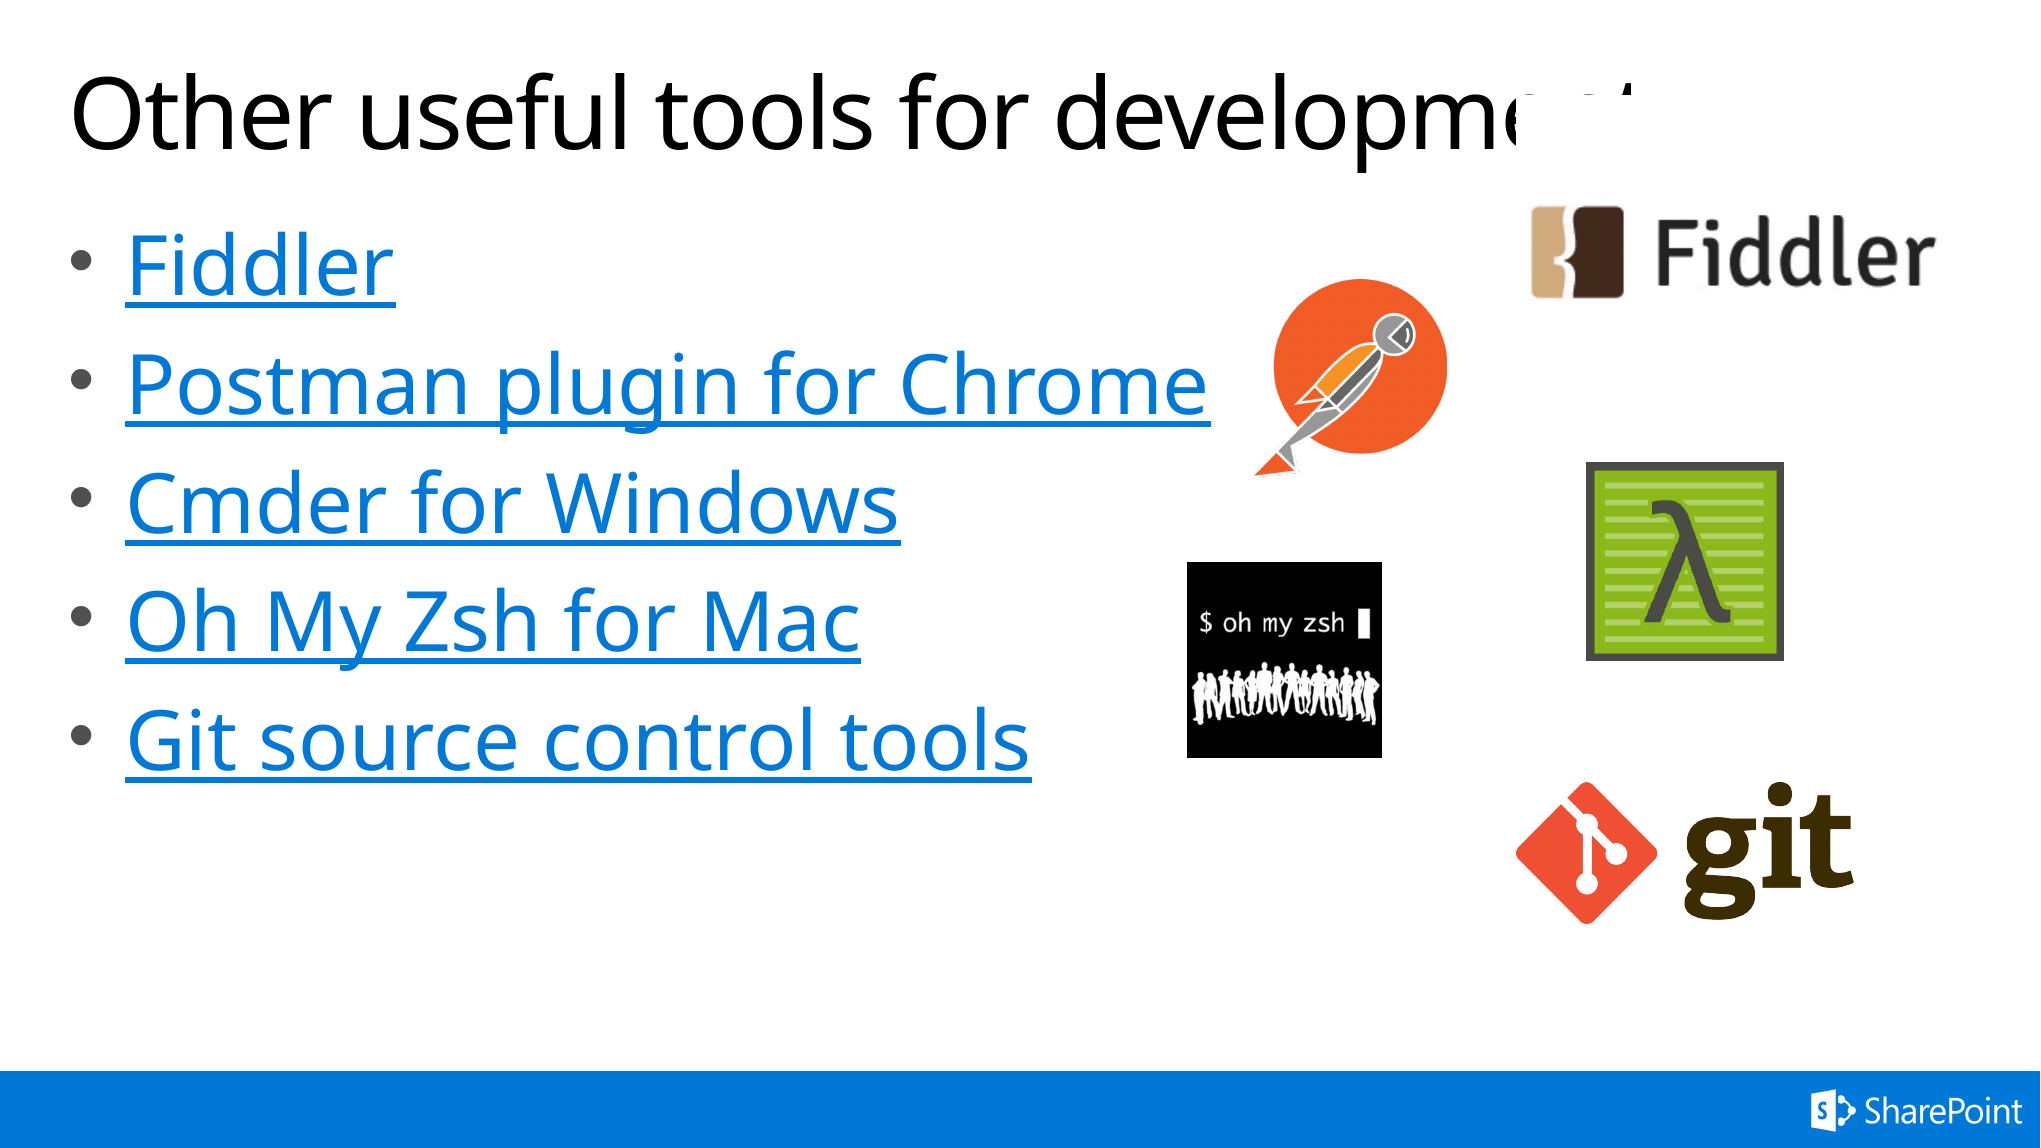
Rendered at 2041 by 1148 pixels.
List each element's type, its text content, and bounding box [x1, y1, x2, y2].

title Other useful tools for development [45, 48, 1996, 199]
picture [1793, 1071, 2040, 1148]
picture [1585, 461, 1785, 661]
picture [1515, 94, 1961, 408]
picture [1187, 562, 1383, 758]
picture [1248, 279, 1448, 479]
list Fiddler Postman plugin for Chrome Cmder for Windows Oh My Zsh for Mac Git source control tools [45, 199, 1996, 765]
picture [1515, 781, 1855, 924]
